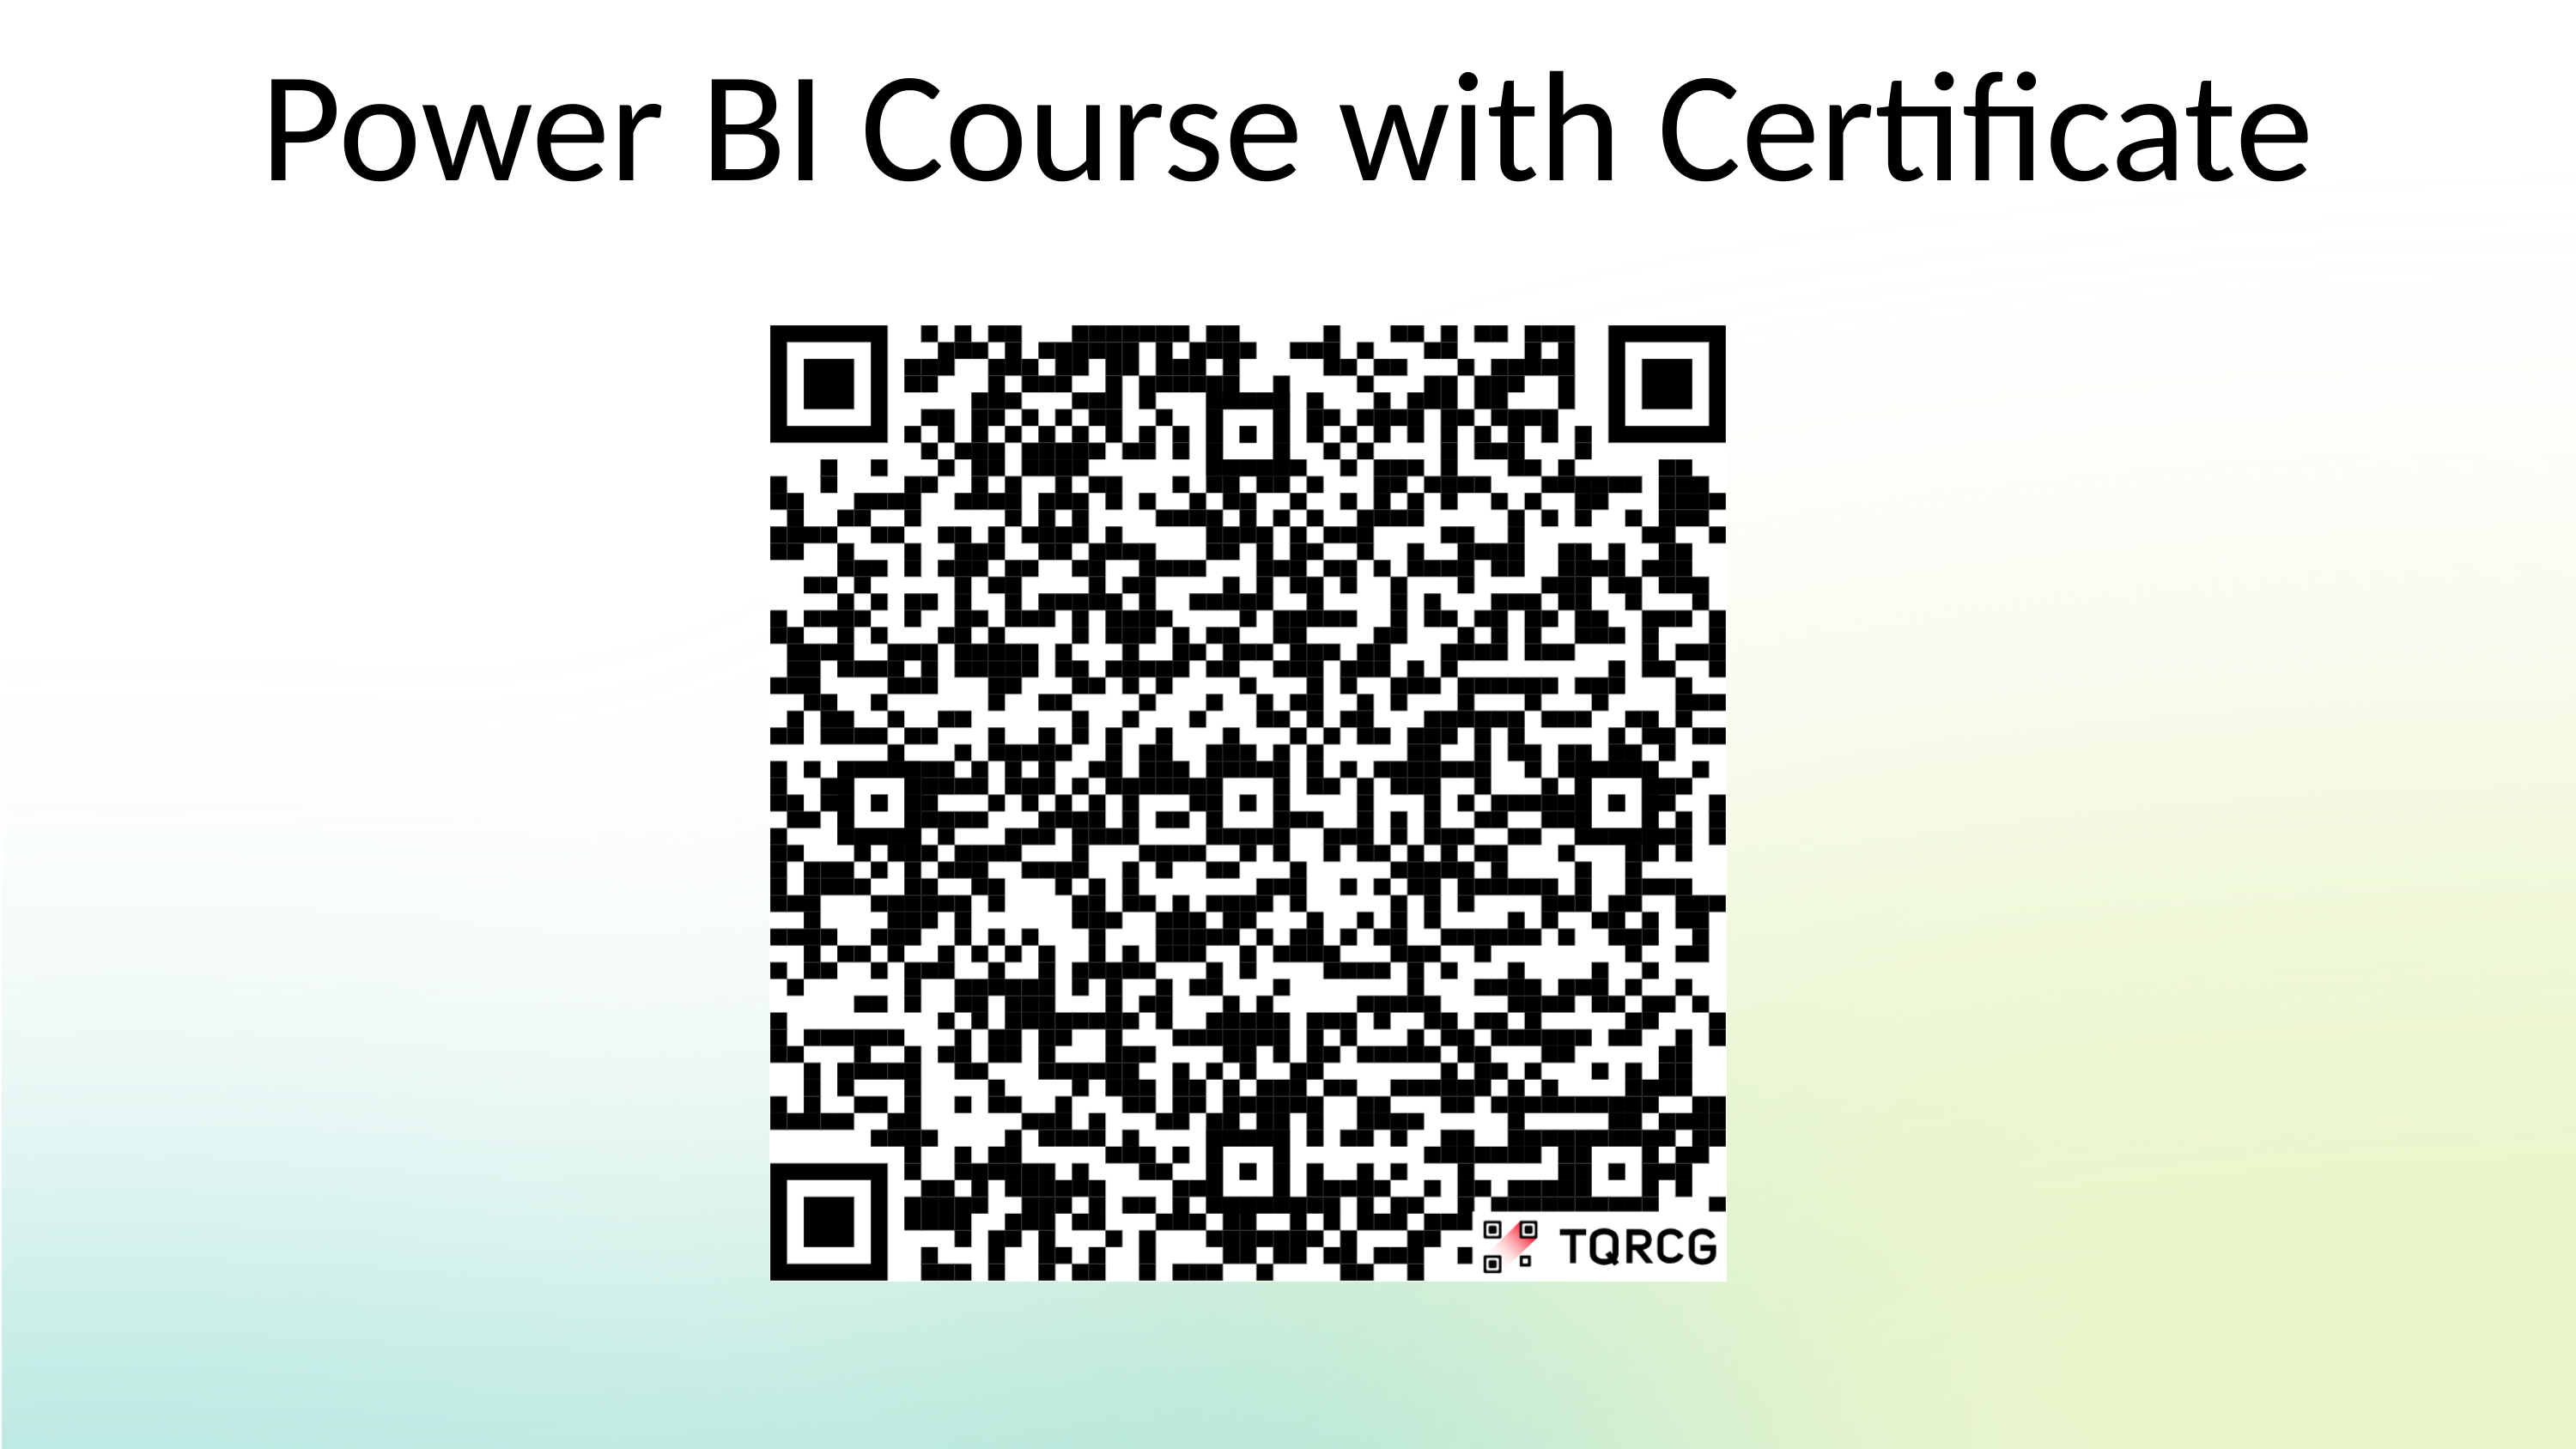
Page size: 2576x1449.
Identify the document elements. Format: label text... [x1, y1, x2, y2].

picture [769, 324, 1727, 1282]
text_box Power BI Course with Certificate [0, 39, 2576, 213]
